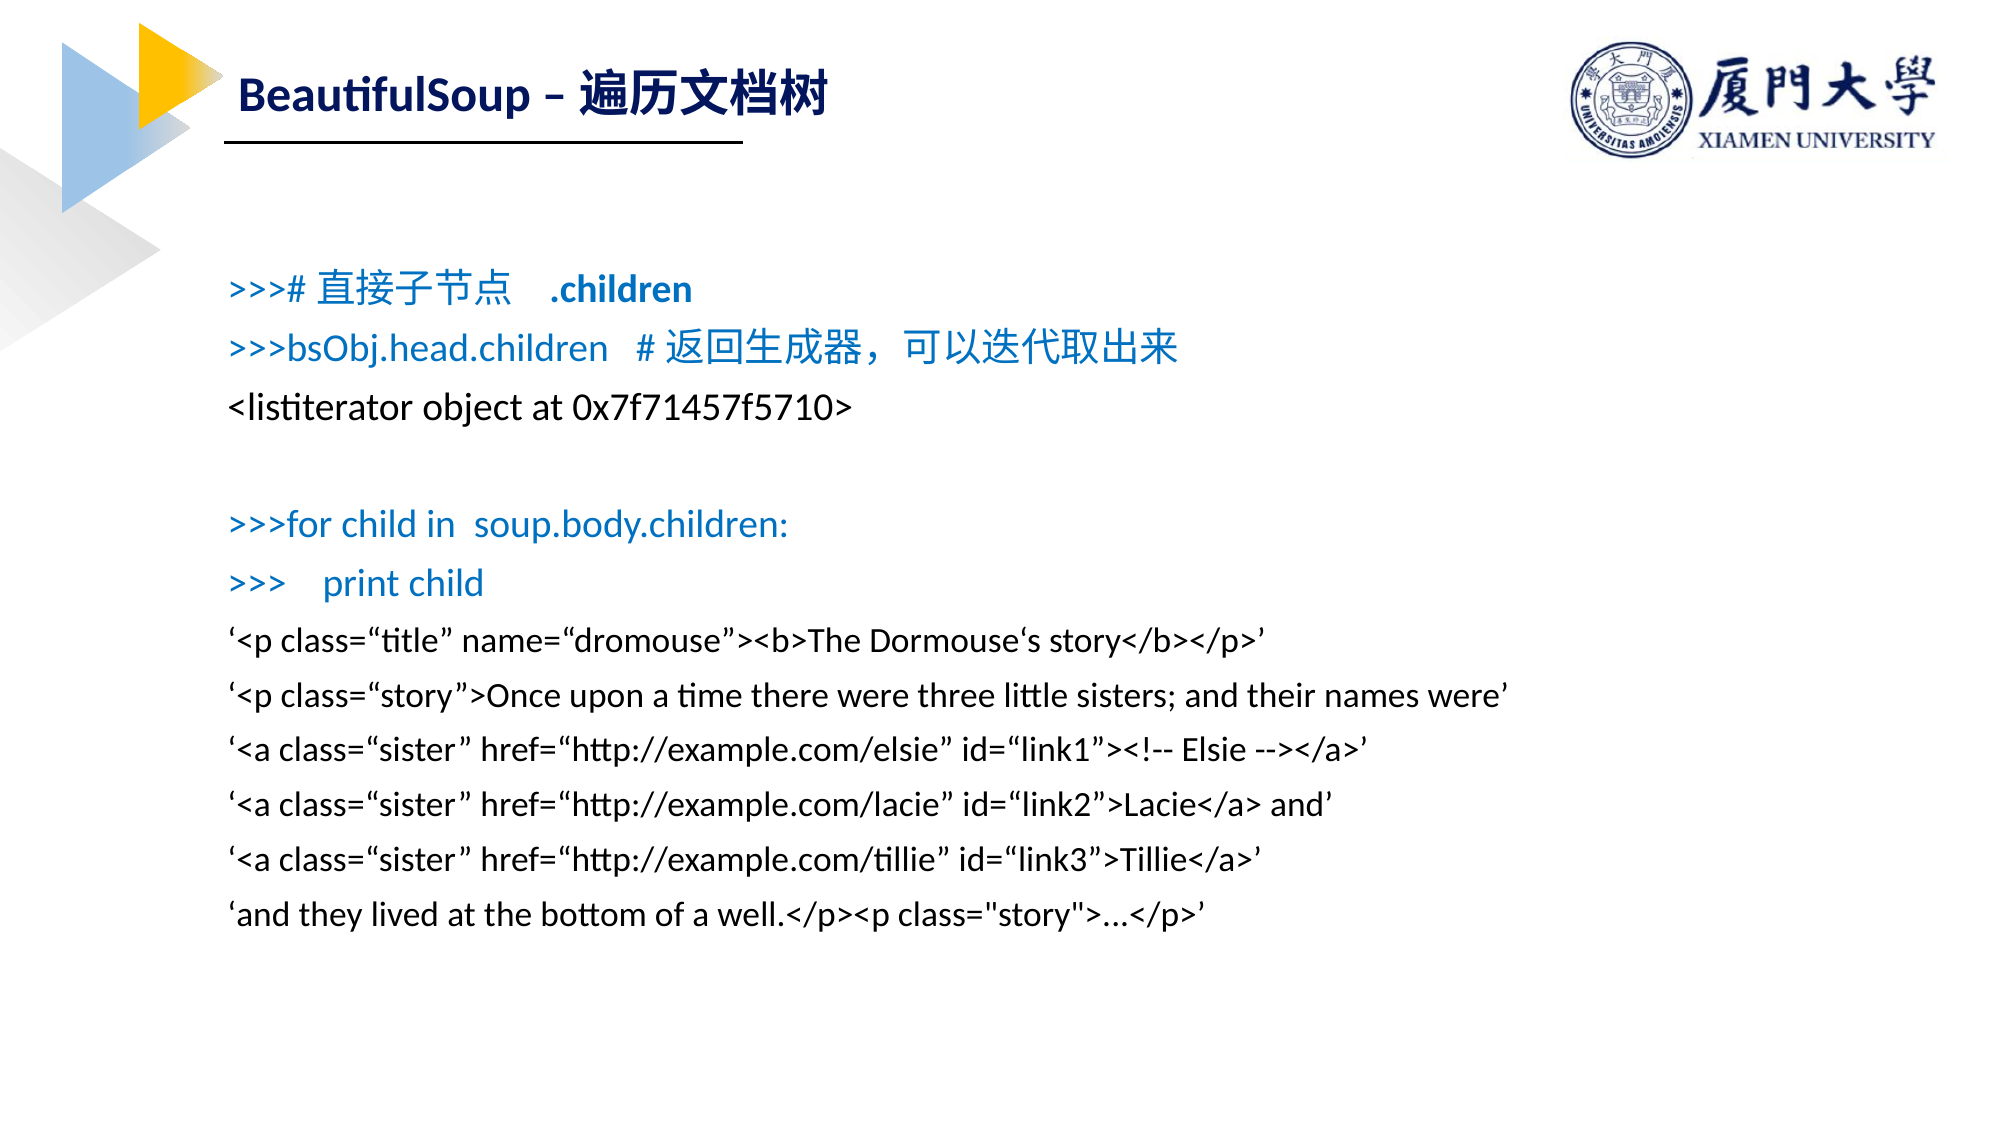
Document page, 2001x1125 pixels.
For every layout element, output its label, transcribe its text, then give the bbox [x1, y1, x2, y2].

text_box BeautifulSoup –遍历文档树 [224, 36, 1546, 129]
picture [1546, 28, 1972, 163]
text_box >>>#直接子节点 .children >>>bsObj.head.children #返回生成器，可以迭代取出来 <listiterator object at 0x7f71457f5710> >>>for child in soup.body.children: >>> print child ‘<p class=“title” name=“dromouse”><b>The Dormouse‘s story</b></p>’ ‘<p class=“story”>Once upon a time there were three little sisters; and their names were’ ‘<a class=“sister” href=“http://example.com/elsie” id=“link1”><!-- Elsie --></a>’ ‘<a class=“sister” href=“http://example.com/lacie” id=“link2”>Lacie</a> and’ ‘<a class=“sister” href=“http://example.com/tillie” id=“link3”>Tillie</a>’ ‘and they lived at the bottom of a well.</p><p class="story">...</p>’ [212, 264, 1897, 967]
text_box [0, 22, 224, 369]
text_box [138, 196, 1949, 971]
